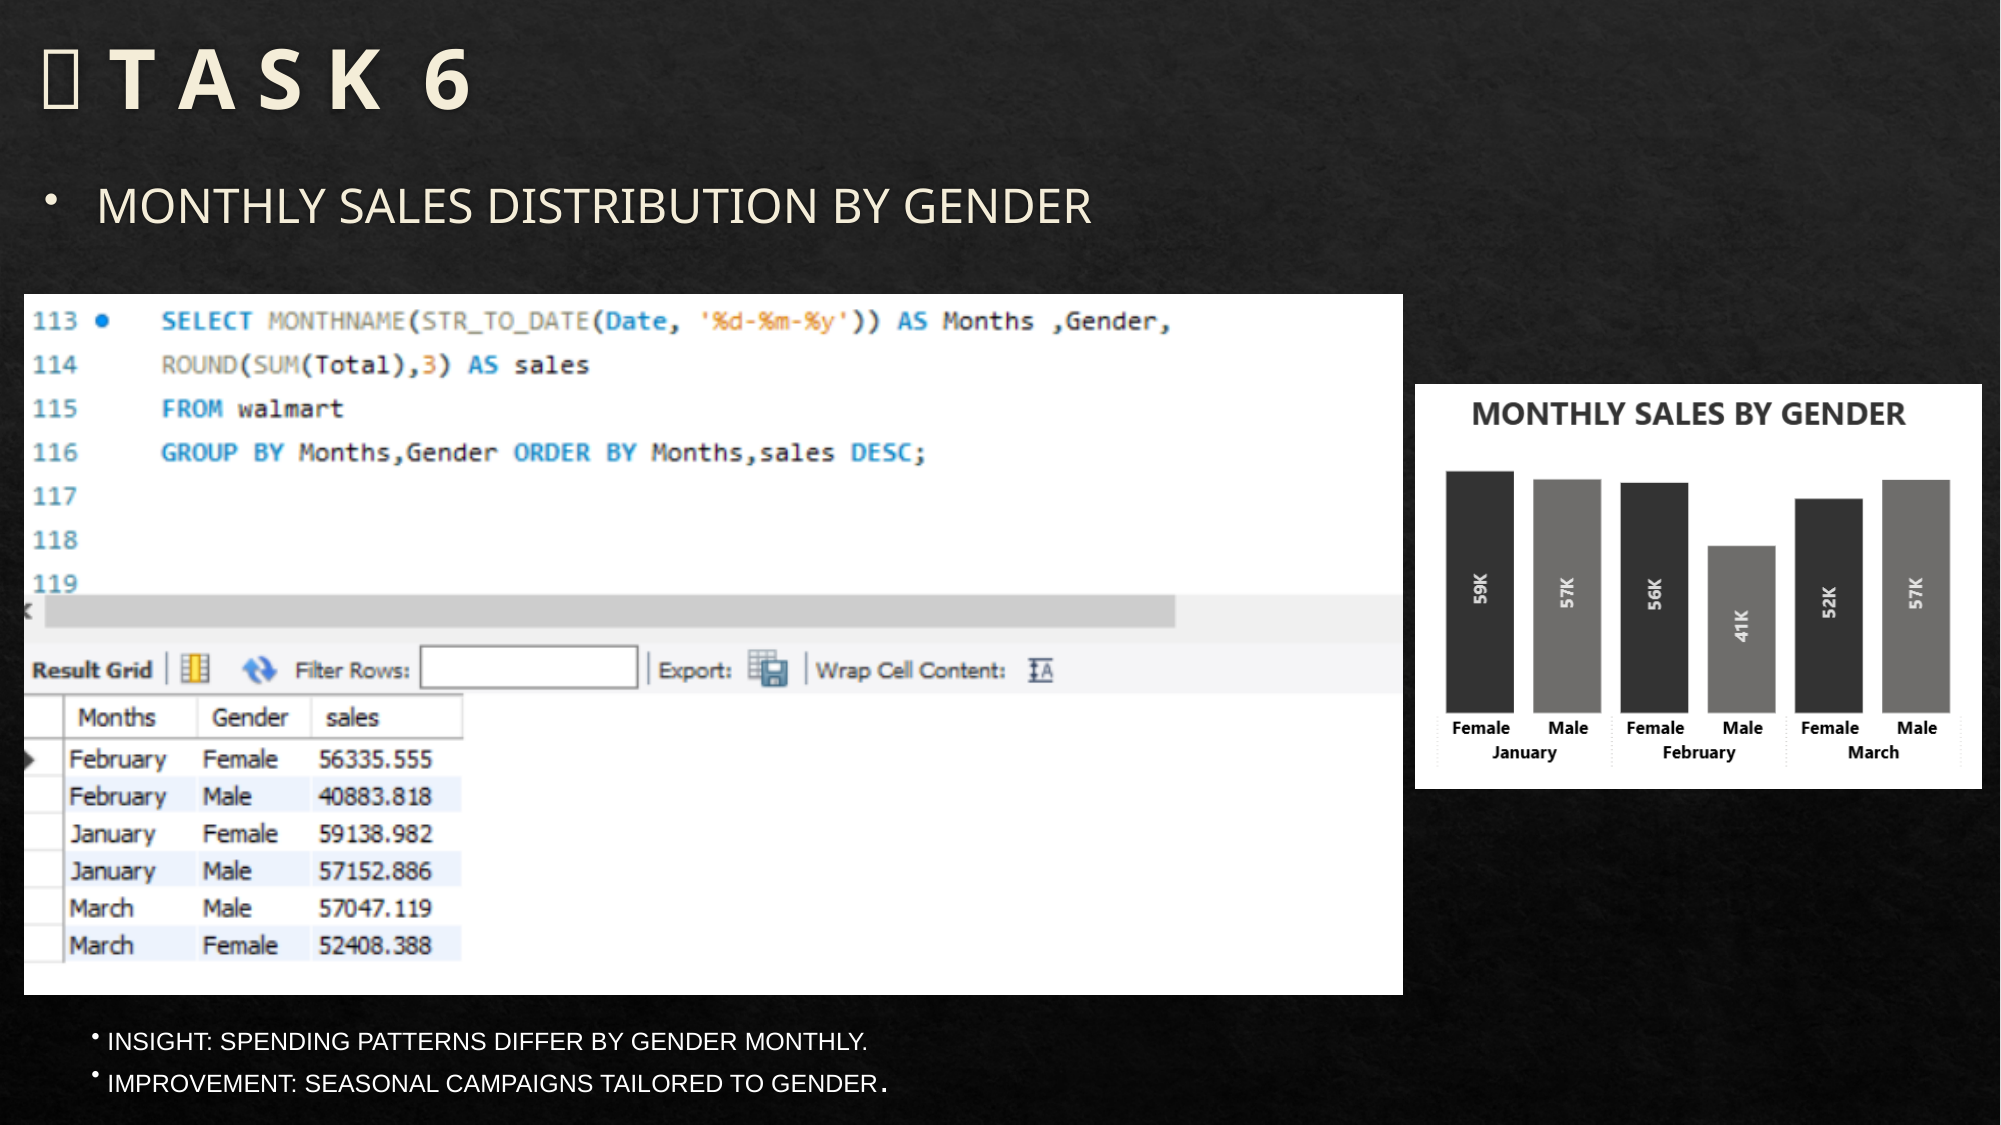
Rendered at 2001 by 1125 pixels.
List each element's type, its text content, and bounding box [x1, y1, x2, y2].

text_box INSIGHT: SPENDING PATTERNS DIFFER BY GENDER MONTHLY. IMPROVEMENT: SEASONAL CAMPAIGNS TAILORED TO GENDER. [76, 1017, 1096, 1108]
list MONTHLY SALES DISTRIBUTION BY GENDER [24, 161, 1257, 255]
picture [1415, 383, 1982, 789]
picture [24, 294, 1403, 995]
title 🛒 T A S K 6 [0, 0, 1699, 186]
